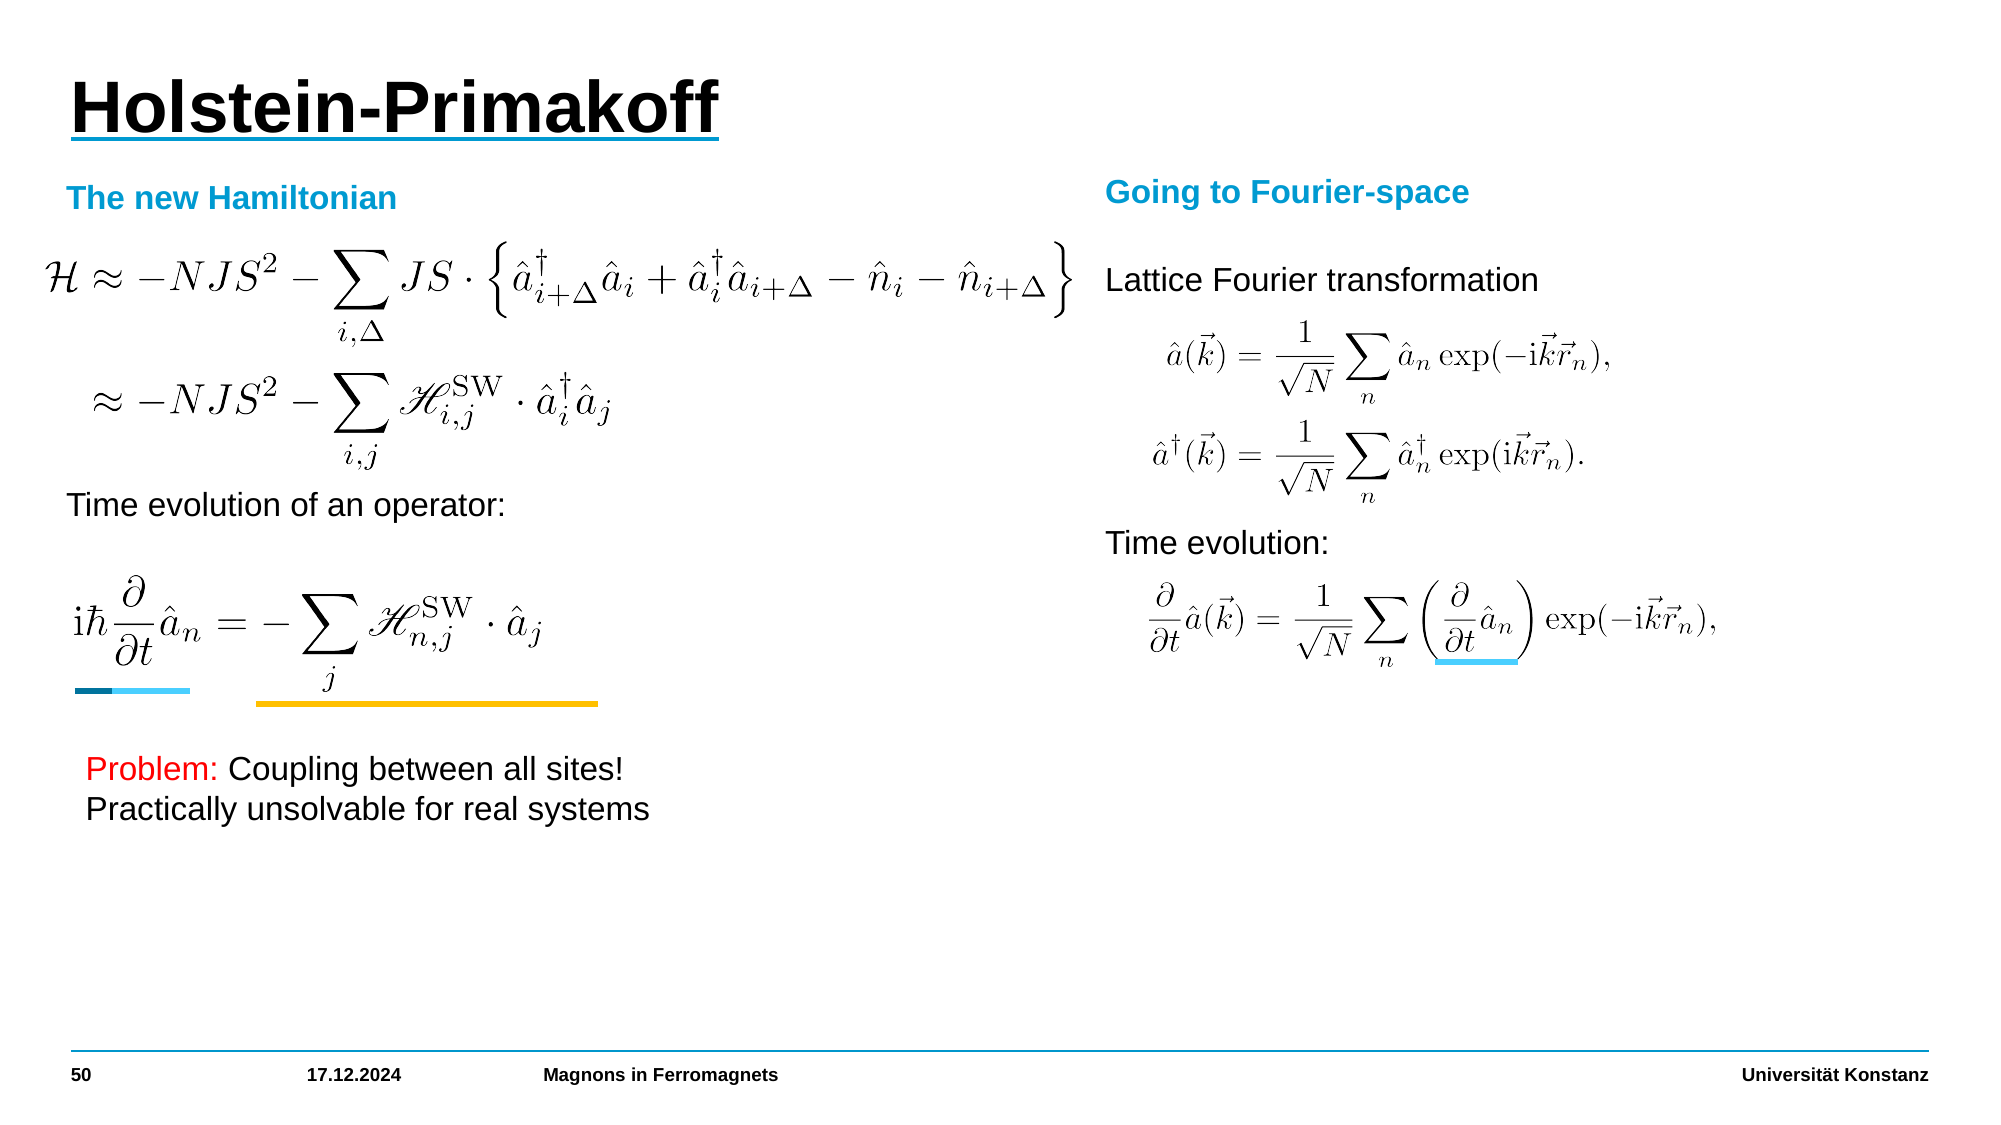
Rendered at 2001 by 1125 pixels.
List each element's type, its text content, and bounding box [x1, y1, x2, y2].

picture [74, 575, 541, 692]
list The new Hamiltonian Time evolution of an operator: [65, 171, 980, 240]
list Going to Fourier-space Lattice Fourier transformation Time evolution: [1105, 166, 2000, 840]
slide_number 50 [70, 1058, 276, 1094]
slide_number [306, 1058, 512, 1094]
picture [45, 241, 1072, 470]
footer Magnons in Ferromagnets [543, 1058, 1489, 1094]
picture [1153, 320, 1609, 503]
picture [1149, 579, 1716, 667]
text_box Problem: Coupling between all sites! Practically unsolvable for real systems [70, 740, 770, 835]
title Holstein-Primakoff [70, 66, 1457, 268]
list The new Hamiltonian Time evolution of an operator: [65, 477, 980, 846]
